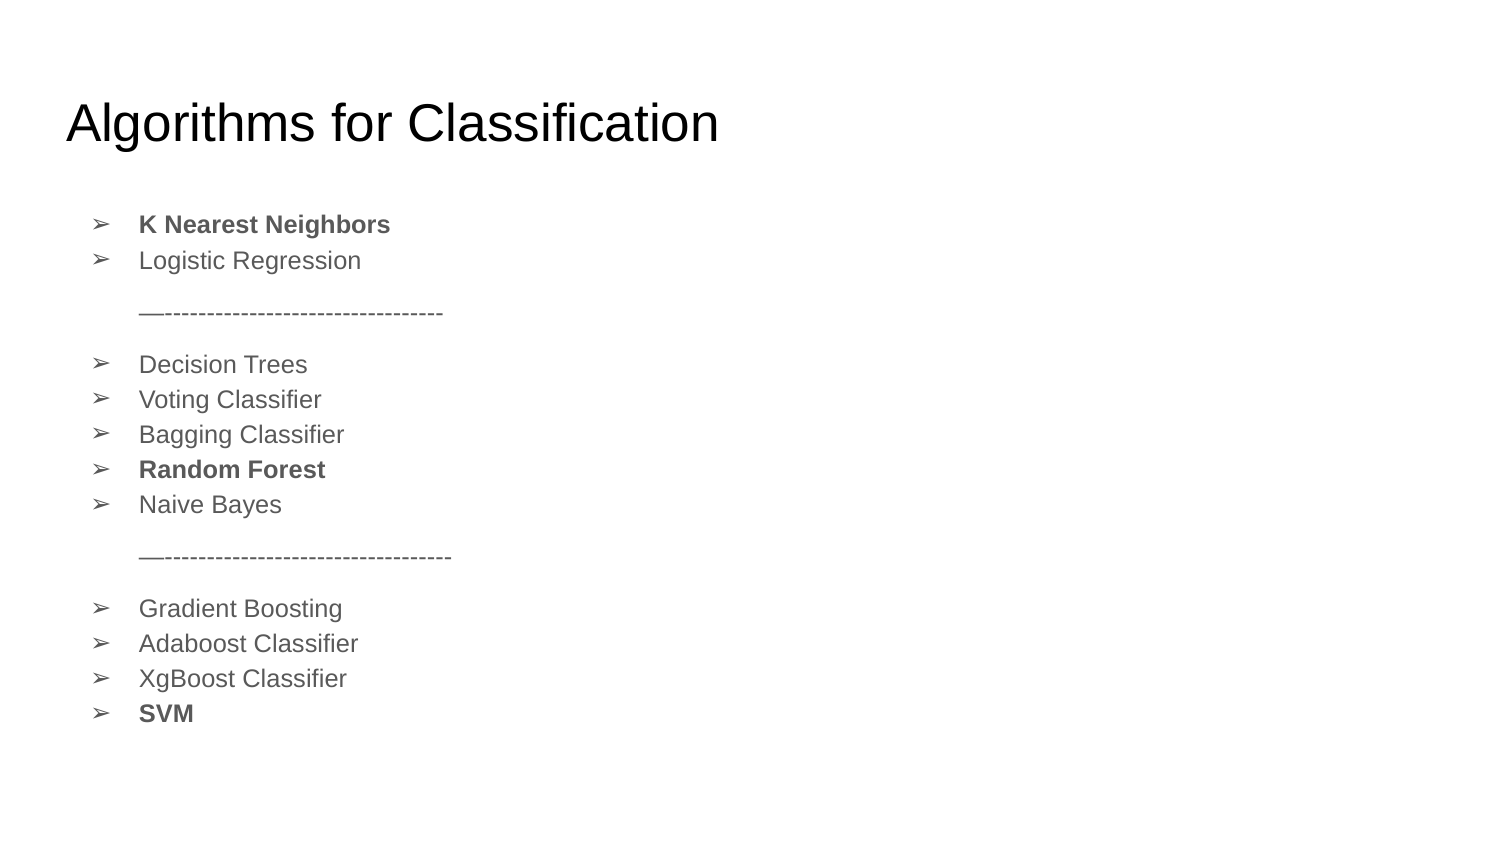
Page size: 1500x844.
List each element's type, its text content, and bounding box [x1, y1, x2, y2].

list K Nearest Neighbors Logistic Regression —--------------------------------- Decision Trees Voting Classifier Bagging Classifier Random Forest Naive Bayes —---------------------------------- Gradient Boosting Adaboost Classifier XgBoost Classifier SVM [51, 189, 1449, 750]
title Algorithms for Classification [51, 72, 1449, 167]
